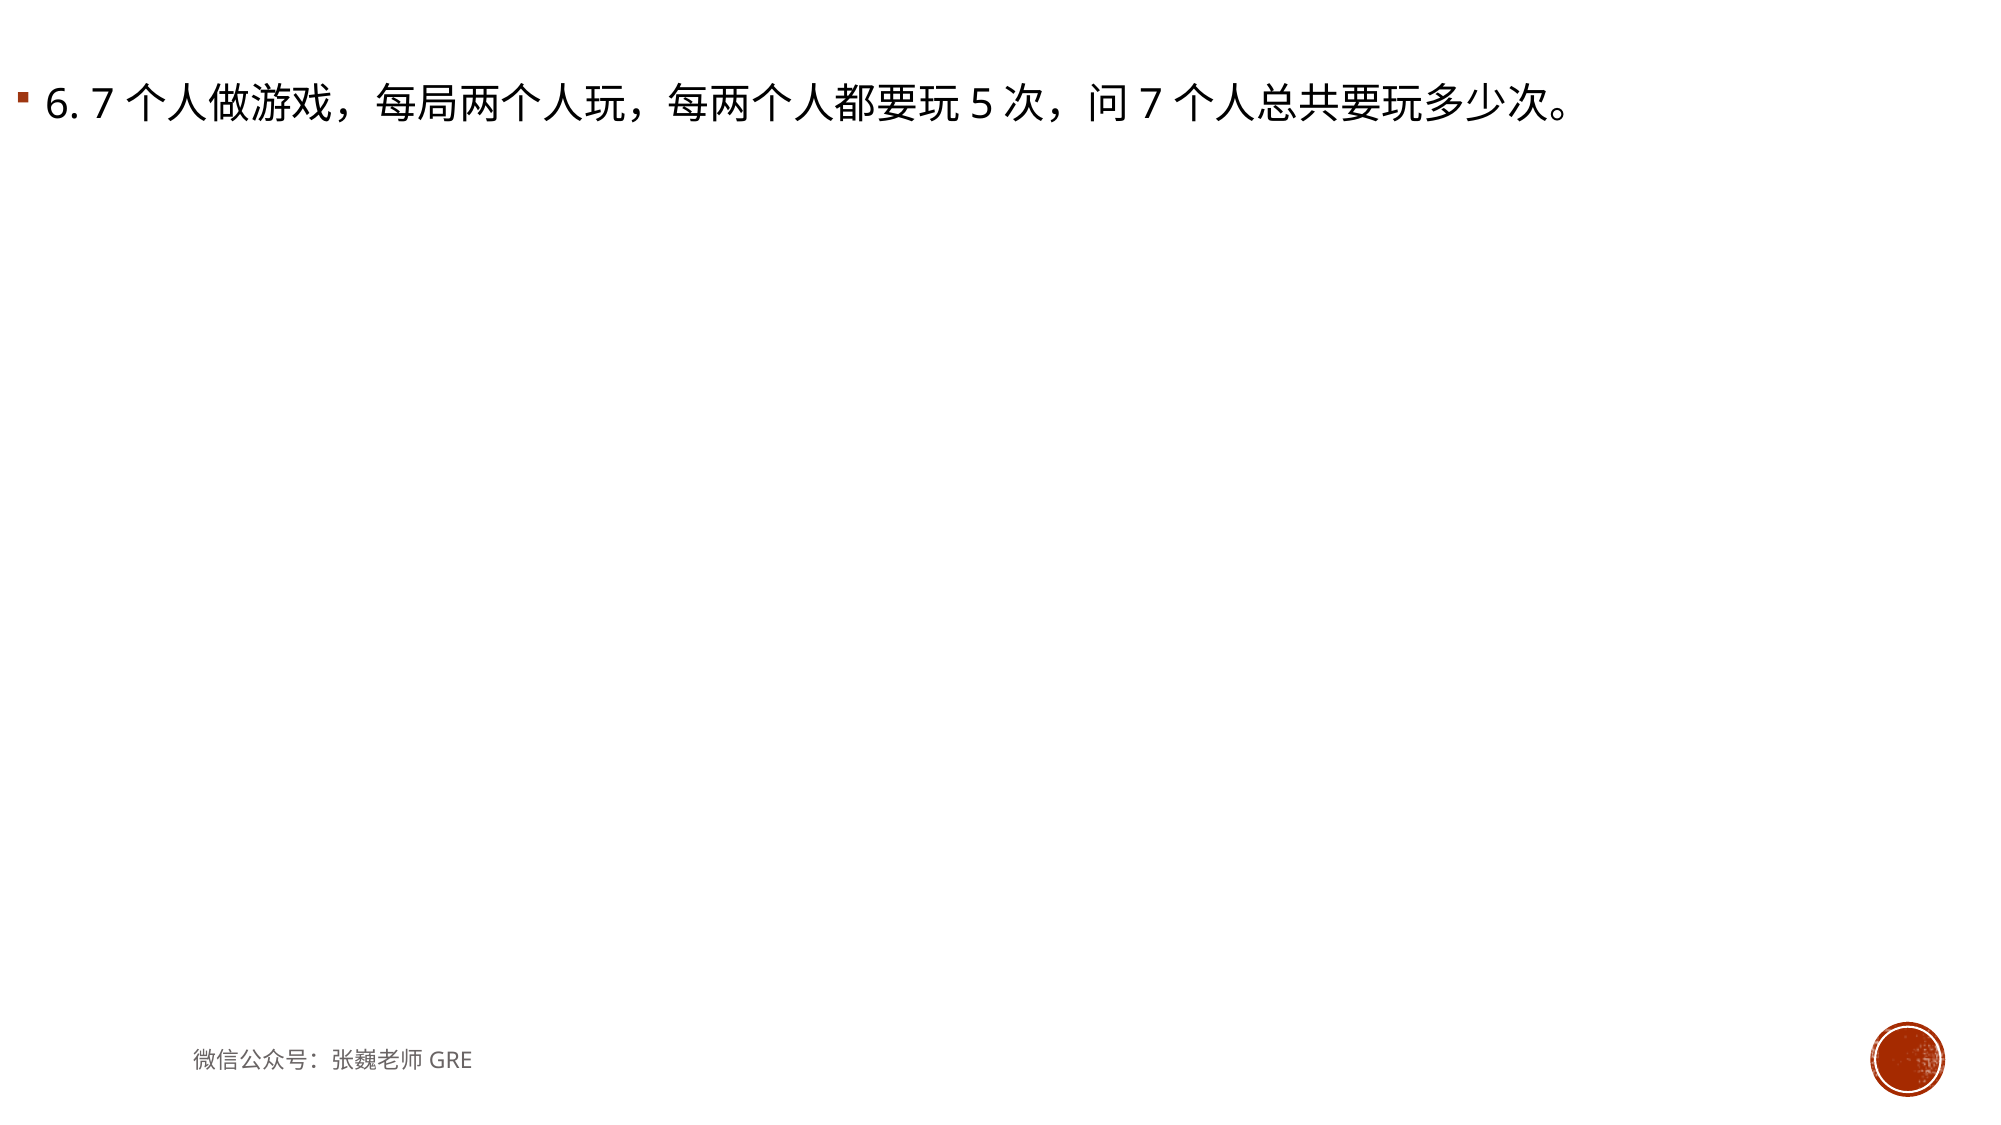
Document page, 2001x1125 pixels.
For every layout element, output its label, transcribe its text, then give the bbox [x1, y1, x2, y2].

footer 微信公众号：张巍老师GRE [178, 1028, 1217, 1089]
list 6. 7个人做游戏，每局两个人玩，每两个人都要玩5次，问7个人总共要玩多少次。 [0, 0, 2000, 1013]
